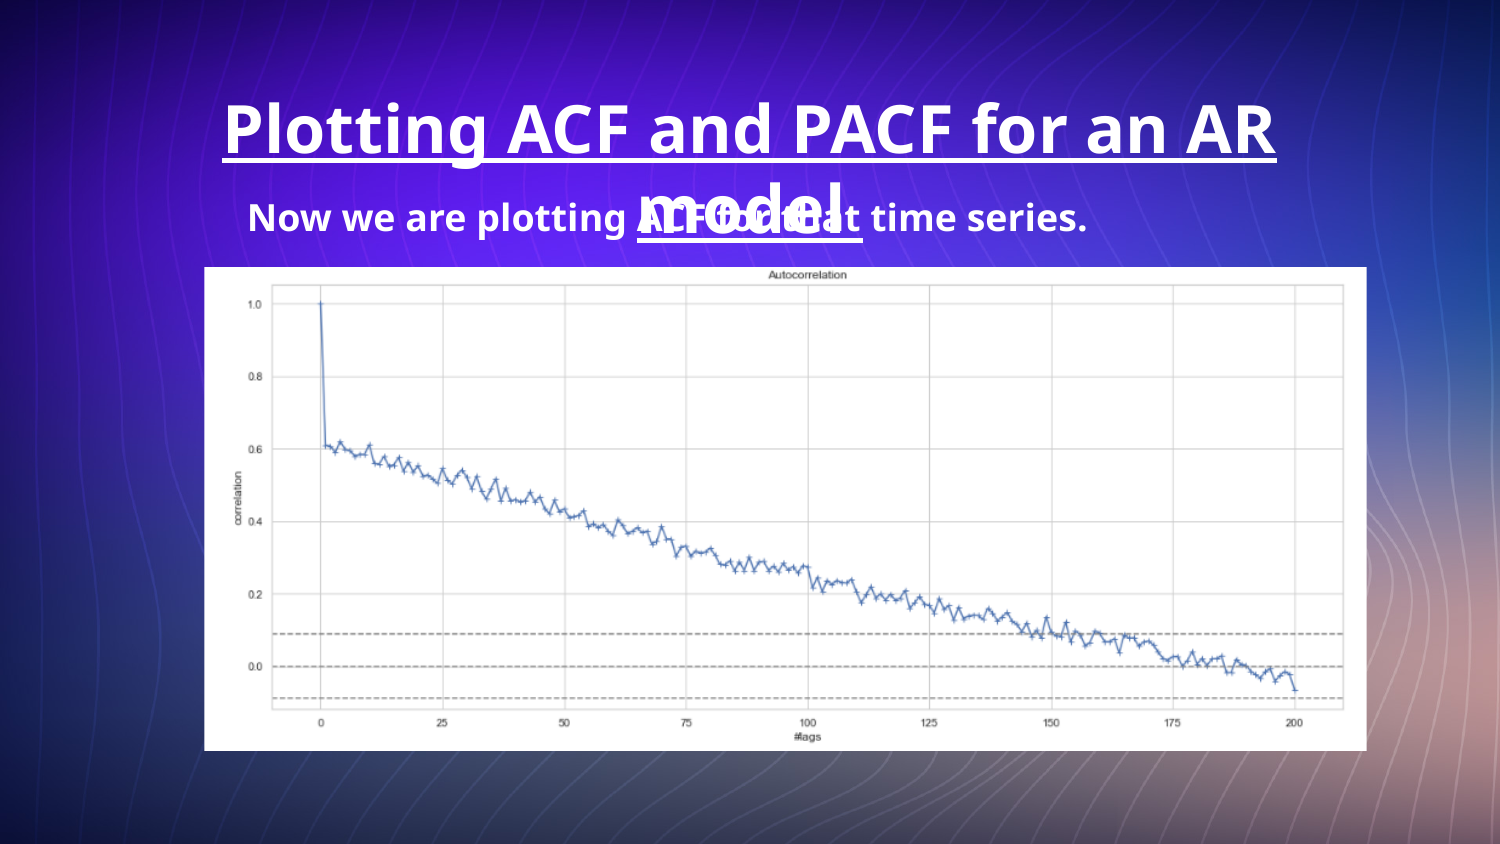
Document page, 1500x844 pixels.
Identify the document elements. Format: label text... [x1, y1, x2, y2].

text_box Now we are plotting ACF for that time series. [231, 178, 1184, 254]
picture [0, 0, 1500, 844]
title Plotting ACF and PACF for an AR model [118, 71, 1382, 166]
text_box [158, 247, 570, 322]
